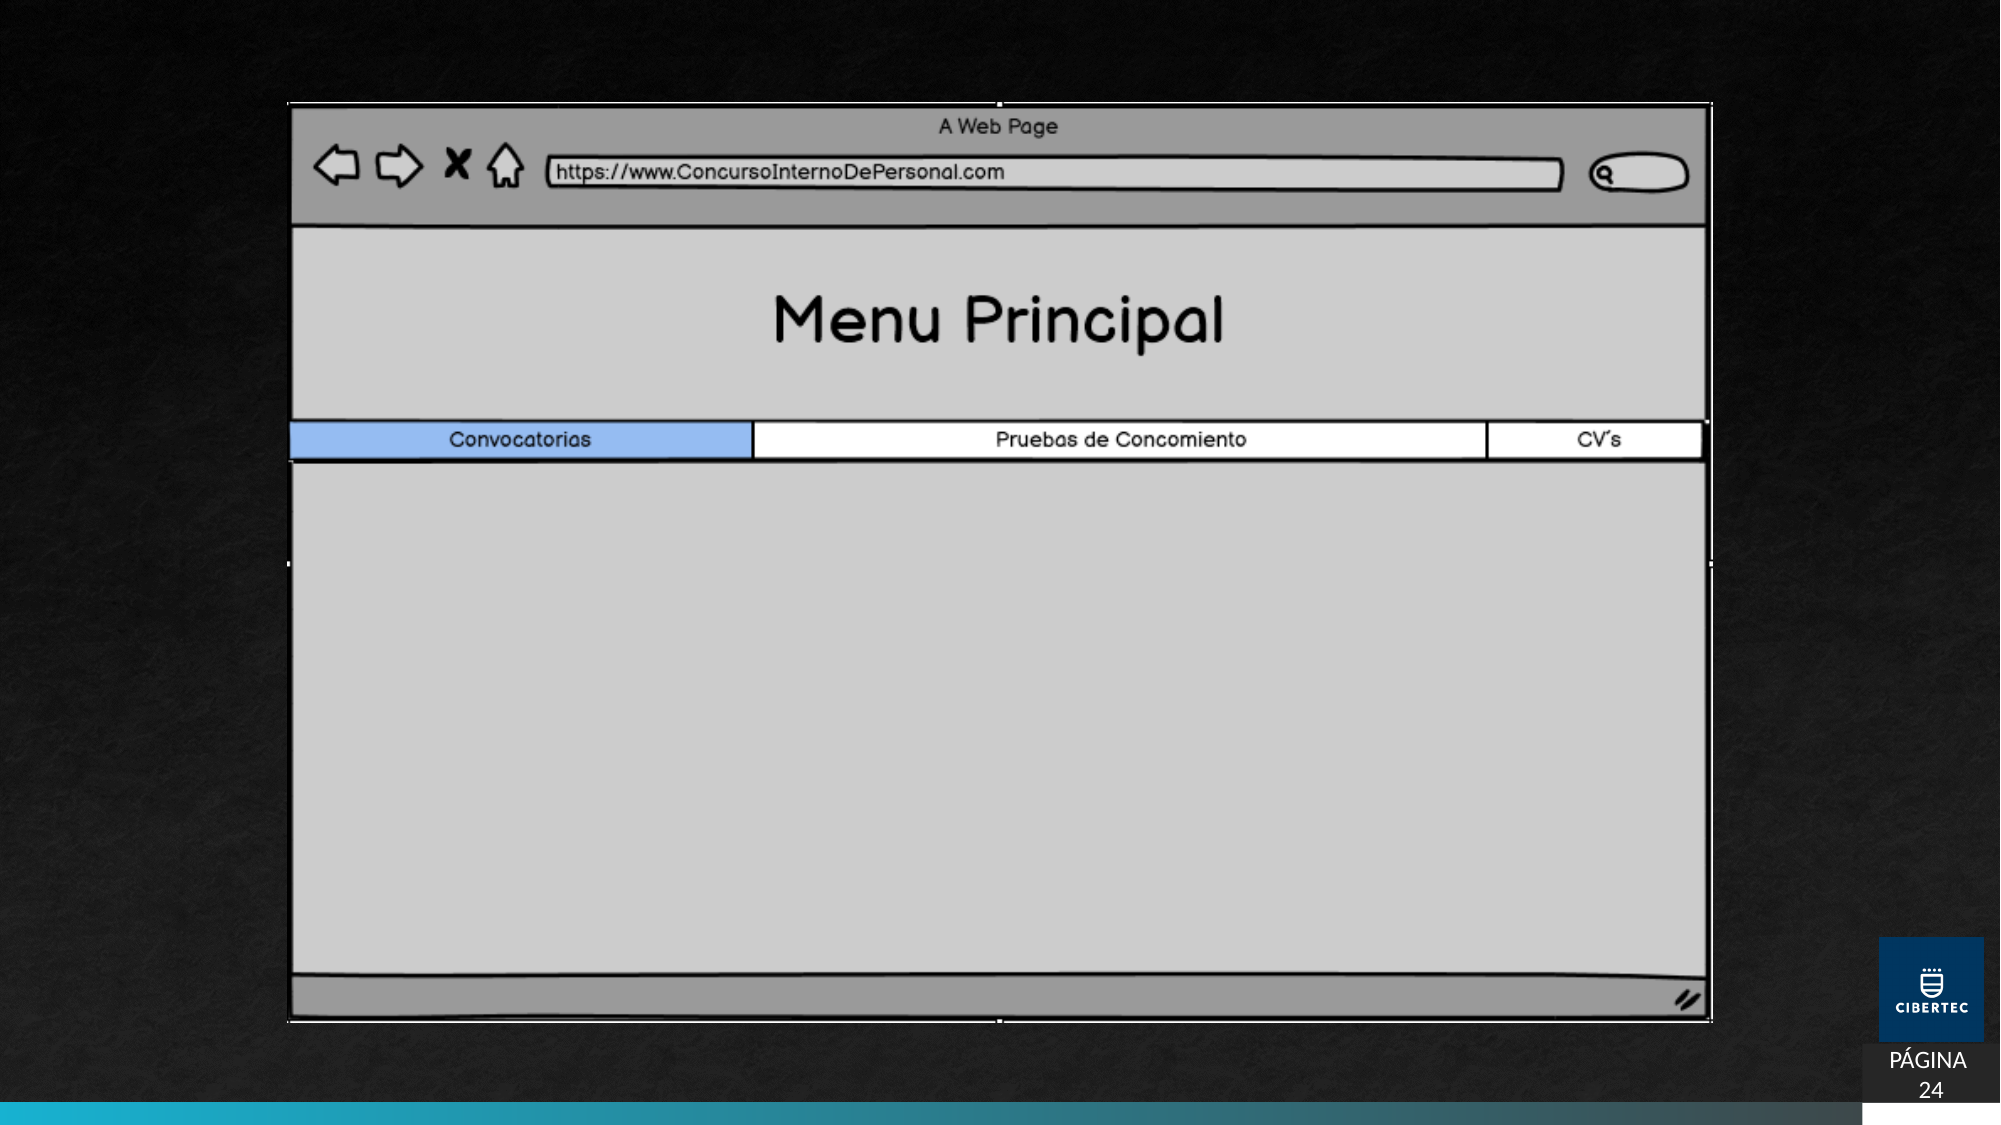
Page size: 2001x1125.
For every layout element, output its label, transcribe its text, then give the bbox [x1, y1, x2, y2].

picture [0, 0, 2000, 1103]
slide_number PÁGINA 24 [1862, 1043, 2000, 1103]
